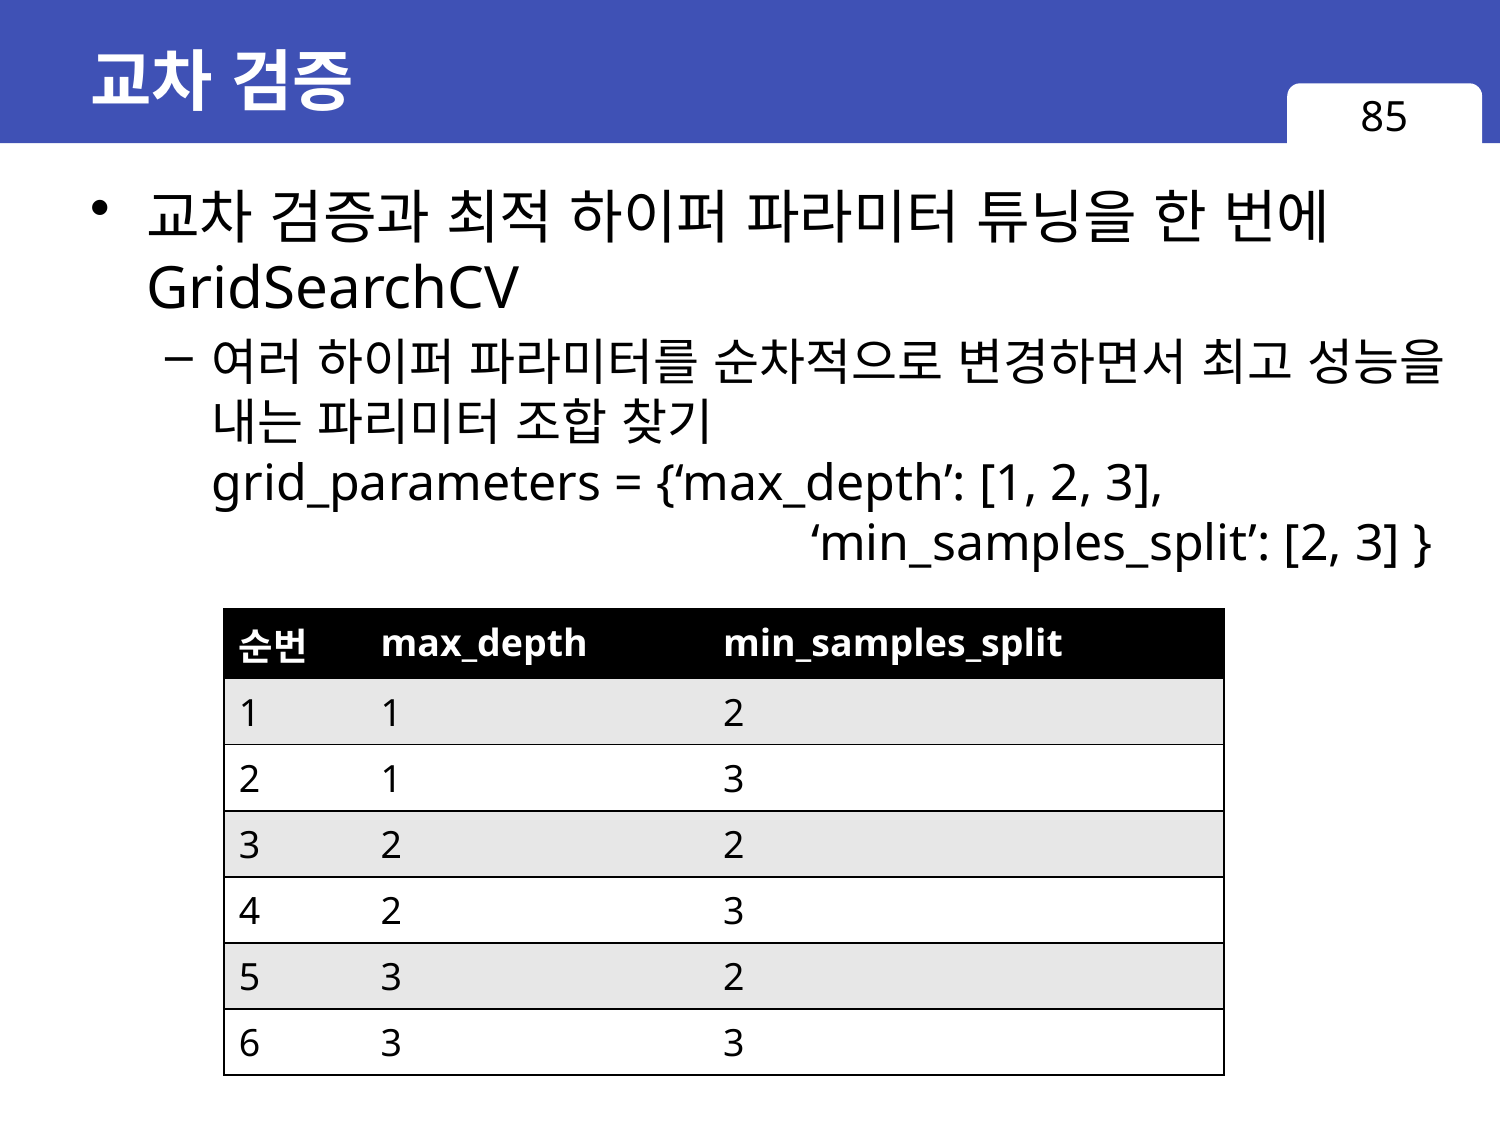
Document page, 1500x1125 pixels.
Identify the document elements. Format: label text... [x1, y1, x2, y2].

table_cell 1 [366, 679, 708, 744]
table_cell 4 [225, 878, 366, 942]
table_cell 3 [366, 944, 708, 1008]
title 교차 검증 [74, 16, 1426, 141]
slide_number 85 [1286, 81, 1483, 161]
table_cell 3 [708, 1010, 1223, 1074]
table_cell 1 [366, 745, 708, 810]
table_header min_samples_split [708, 610, 1223, 678]
table_cell 3 [708, 878, 1223, 942]
table_cell 5 [225, 944, 366, 1008]
table_cell 3 [366, 1010, 708, 1074]
table_cell 2 [366, 812, 708, 876]
table_cell 1 [225, 679, 366, 744]
table_cell 2 [366, 878, 708, 942]
table_cell 3 [225, 812, 366, 876]
table_header 순번 [225, 610, 366, 678]
list 교차 검증과 최적 하이퍼 파라미터 튜닝을 한 번에 GridSearchCV 여러 하이퍼 파라미터를 순차적으로 변경하면서 최고 성능을 내는 파리미터 조합 찾기 grid_parameters = {‘max_depth’: [1, 2, 3], ‘min_samples_split’: [2, 3] } [74, 172, 1483, 1095]
table_cell 2 [708, 679, 1223, 744]
table_cell 2 [225, 745, 366, 810]
table_cell 2 [708, 812, 1223, 876]
table_cell 6 [225, 1010, 366, 1074]
table_header max_depth [366, 610, 708, 678]
table_cell 2 [708, 944, 1223, 1008]
table_cell 3 [708, 745, 1223, 810]
